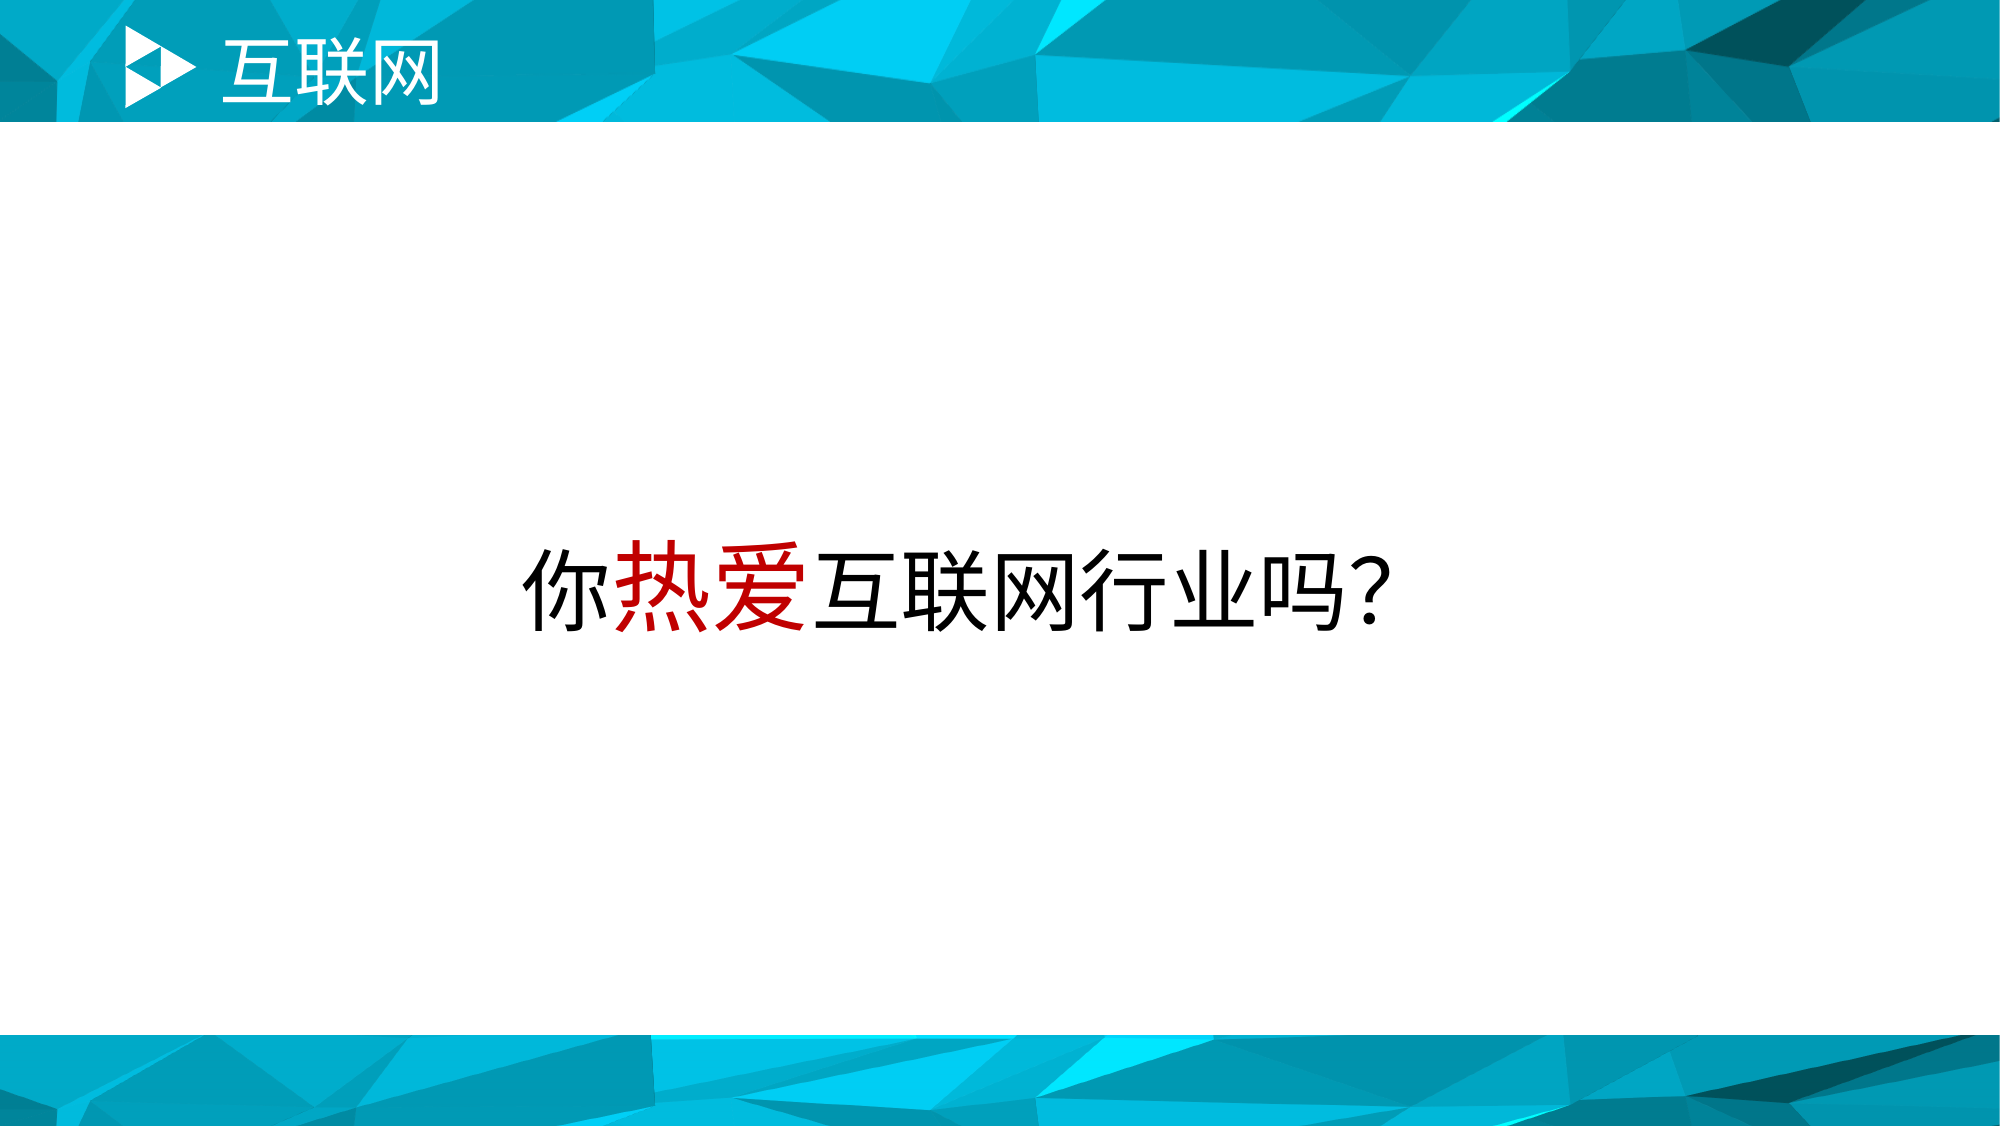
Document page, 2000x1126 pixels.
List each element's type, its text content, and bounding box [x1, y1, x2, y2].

picture [0, 1035, 2000, 1126]
picture [0, 0, 2000, 122]
text_box 你热爱互联网行业吗？ [506, 504, 1525, 652]
title 互联网 [201, 24, 1927, 127]
